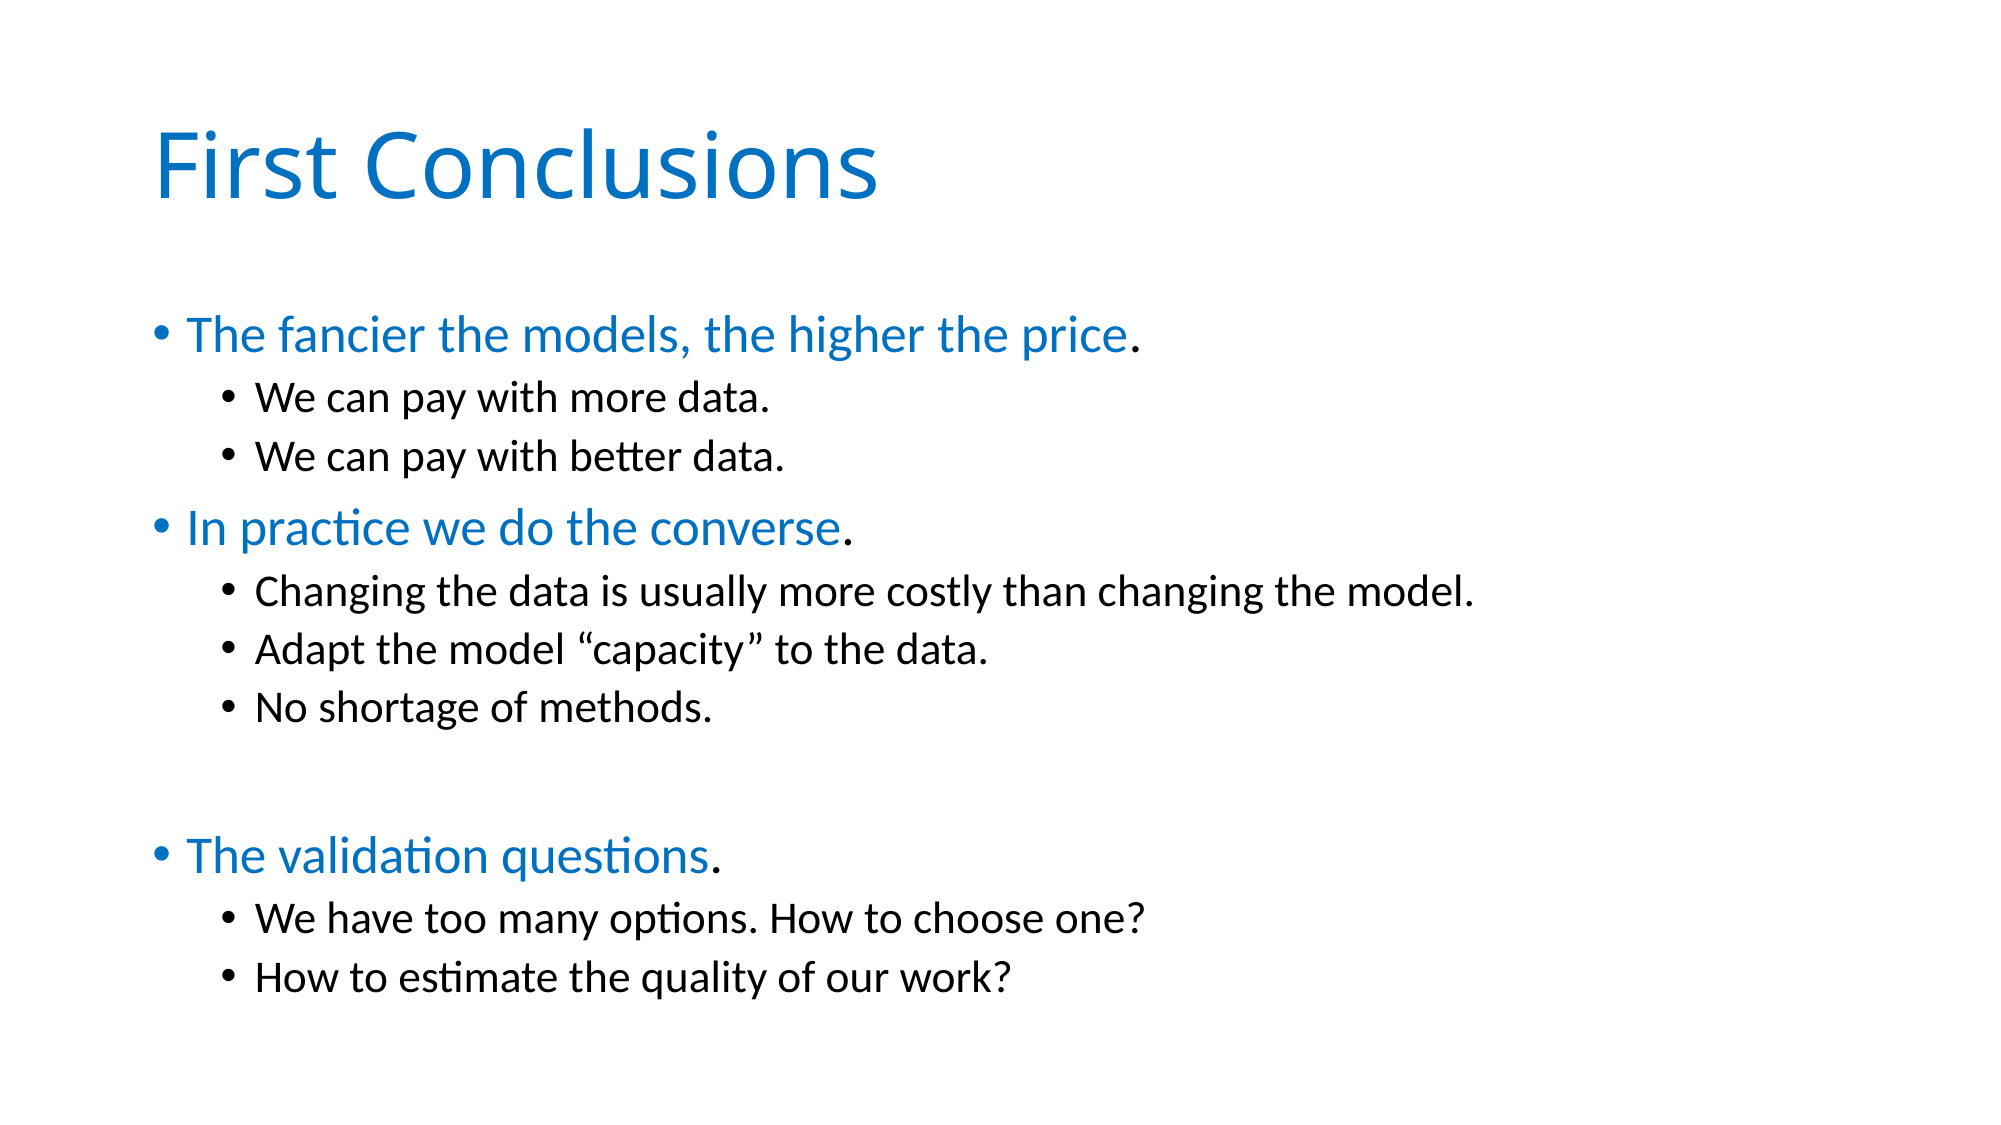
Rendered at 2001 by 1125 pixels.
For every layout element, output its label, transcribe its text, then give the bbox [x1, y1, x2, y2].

title First Conclusions [137, 59, 1863, 278]
list The fancier the models, the higher the price. We can pay with more data. We can pay with better data. In practice we do the converse. Changing the data is usually more costly than changing the model. Adapt the model “capacity” to the data. No shortage of methods. The validation questions. We have too many options. How to choose one? How to estimate the quality of our work? [137, 299, 1863, 1014]
